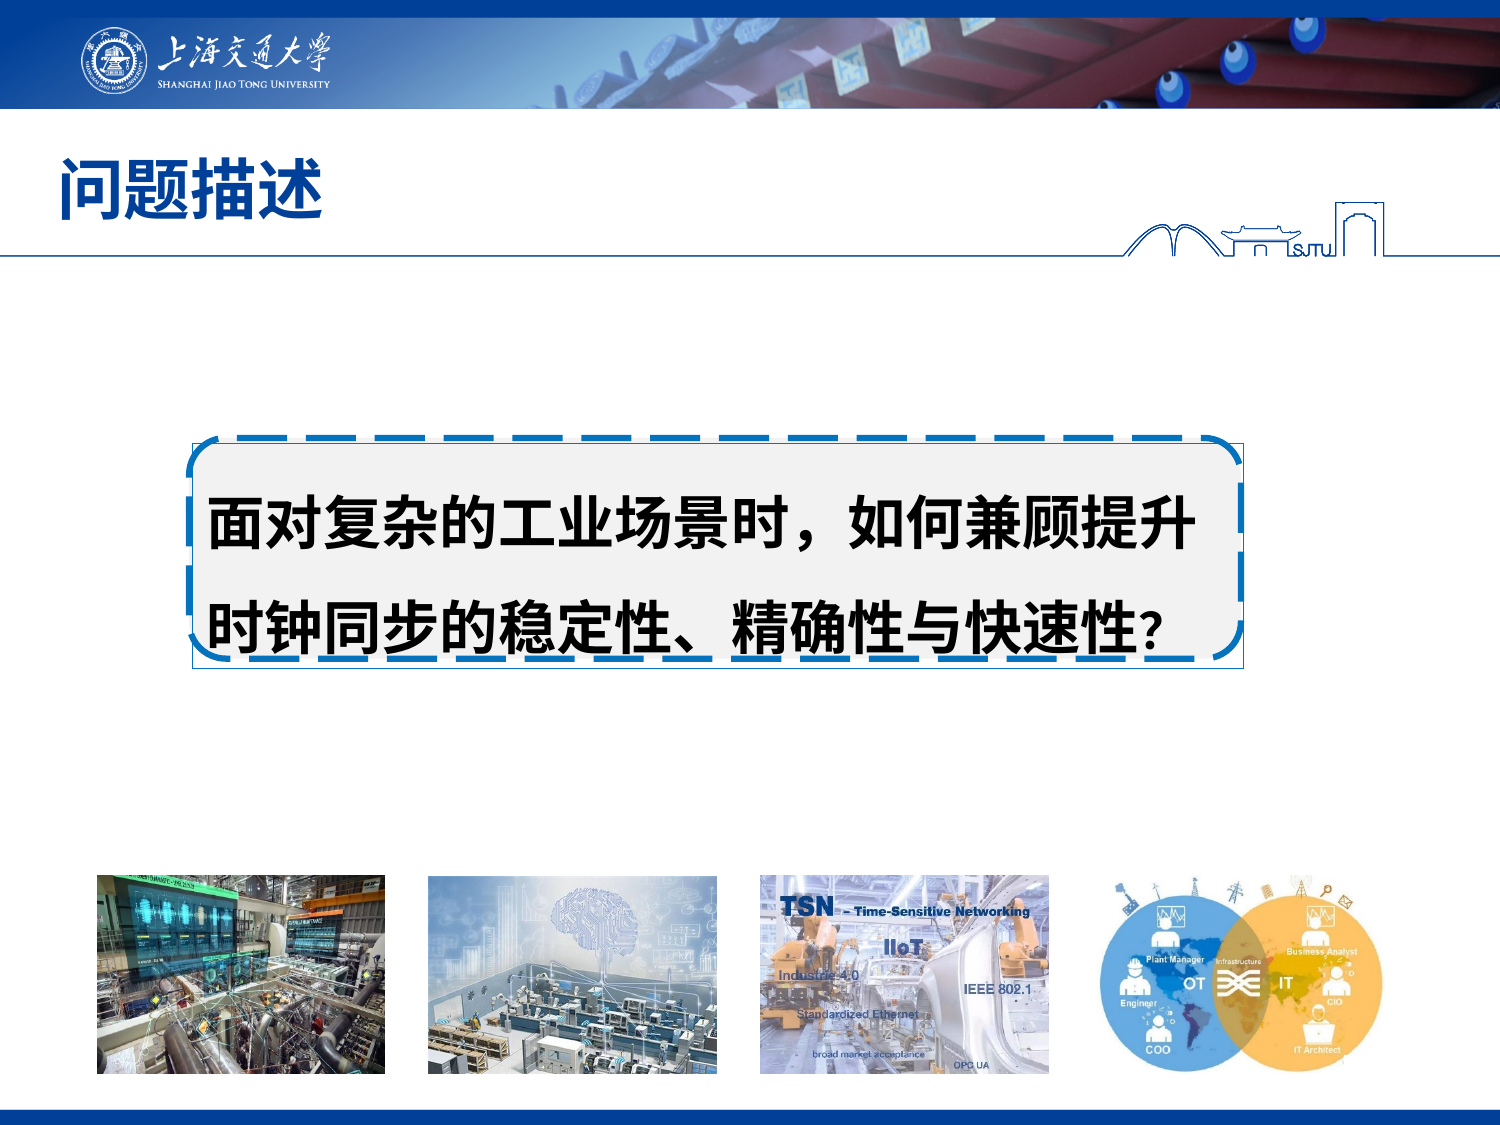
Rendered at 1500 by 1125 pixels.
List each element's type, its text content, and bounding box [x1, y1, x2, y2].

text_box 问题描述 [42, 140, 340, 236]
text_box 面对复杂的工业场景时，如何兼顾提升时钟同步的稳定性、精确性与快速性？ [192, 443, 1244, 669]
picture [760, 875, 1049, 1074]
text_box [205, 436, 1225, 443]
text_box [1096, 875, 1385, 1074]
picture [0, 18, 1500, 109]
text_box [188, 458, 192, 638]
picture [97, 875, 385, 1074]
picture [428, 876, 717, 1075]
